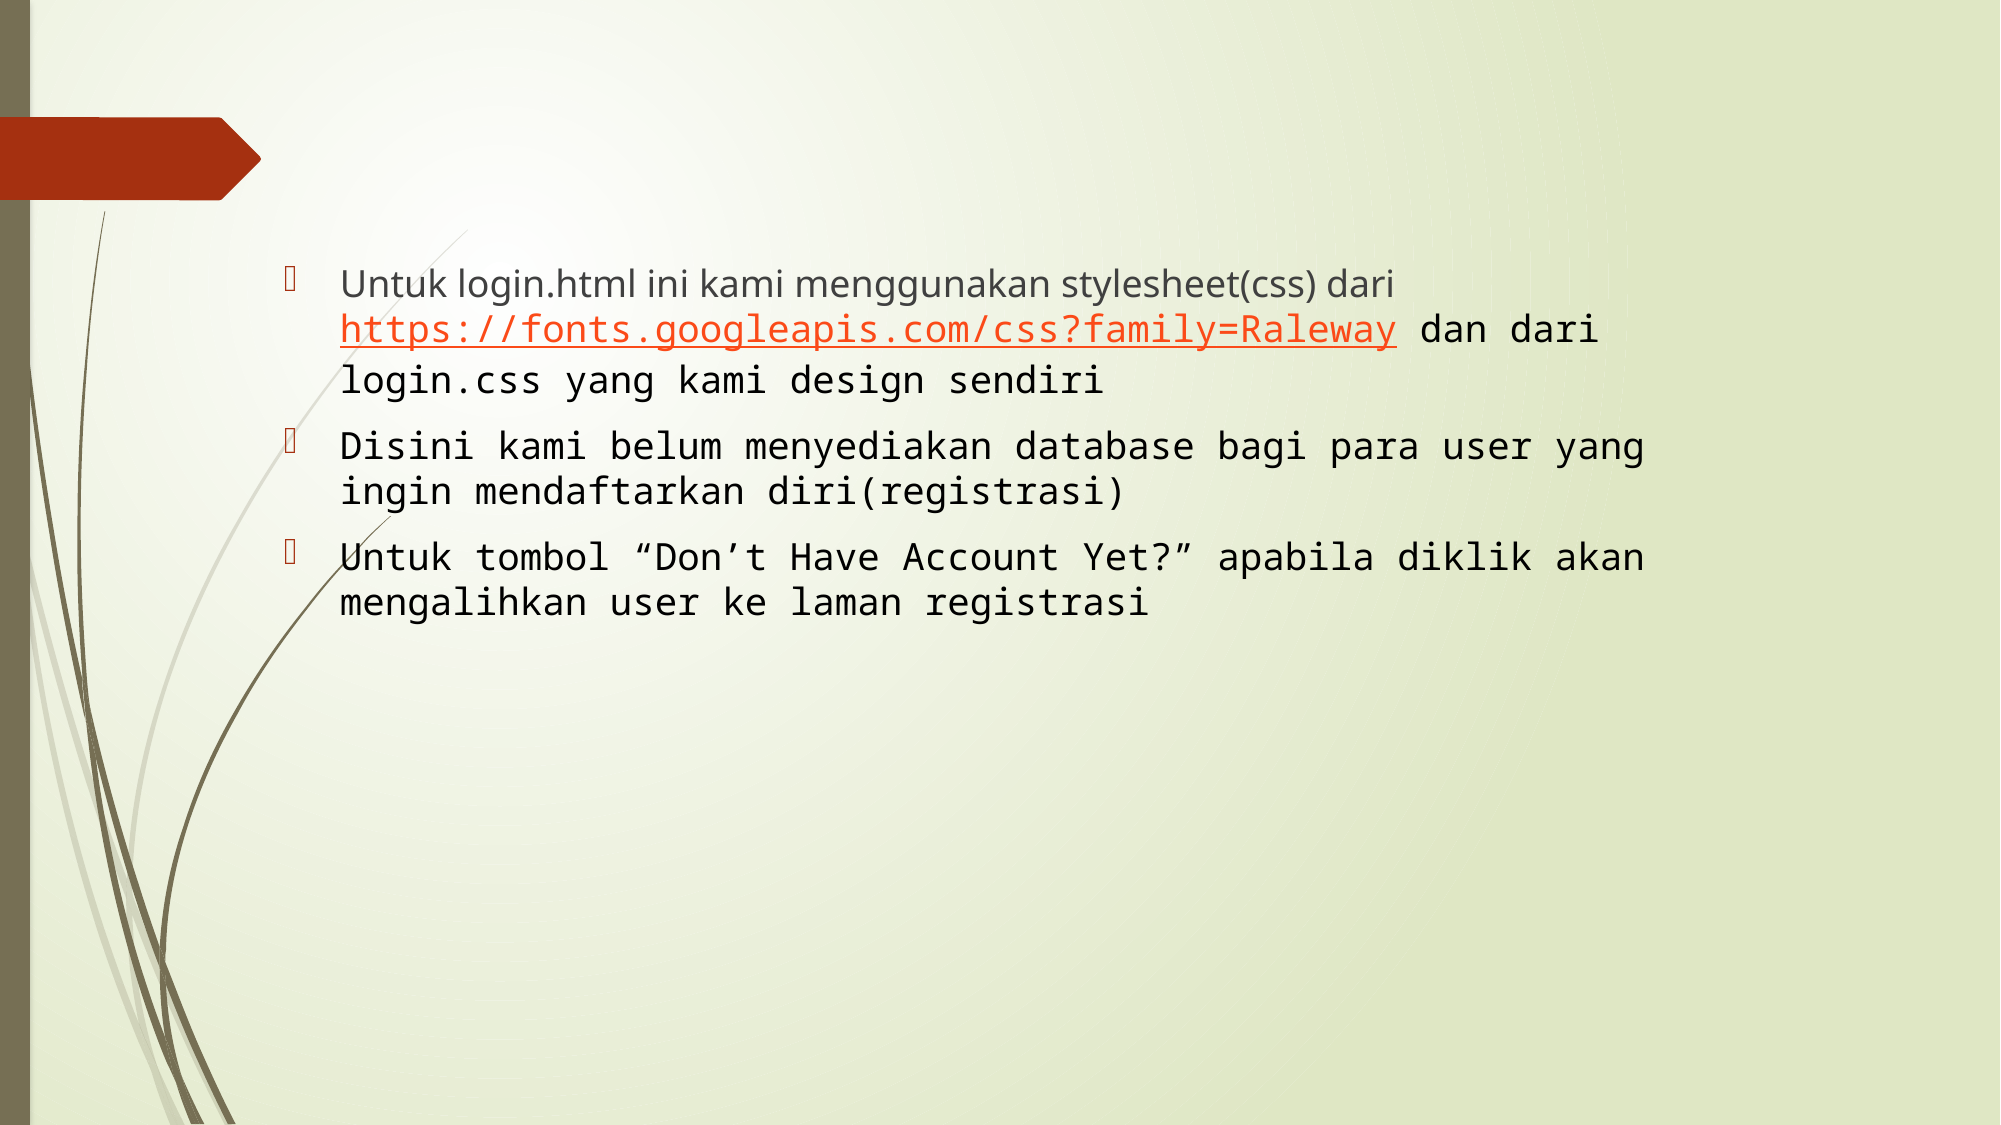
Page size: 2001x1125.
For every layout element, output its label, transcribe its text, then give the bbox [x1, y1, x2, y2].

list Untuk login.html ini kami menggunakan stylesheet(css) dari https://fonts.googleapis.com/css?family=Raleway dan dari login.css yang kami design sendiri Disini kami belum menyediakan database bagi para user yang ingin mendaftarkan diri(registrasi) Untuk tombol “Don’t Have Account Yet?” apabila diklik akan mengalihkan user ke laman registrasi [268, 252, 1732, 873]
